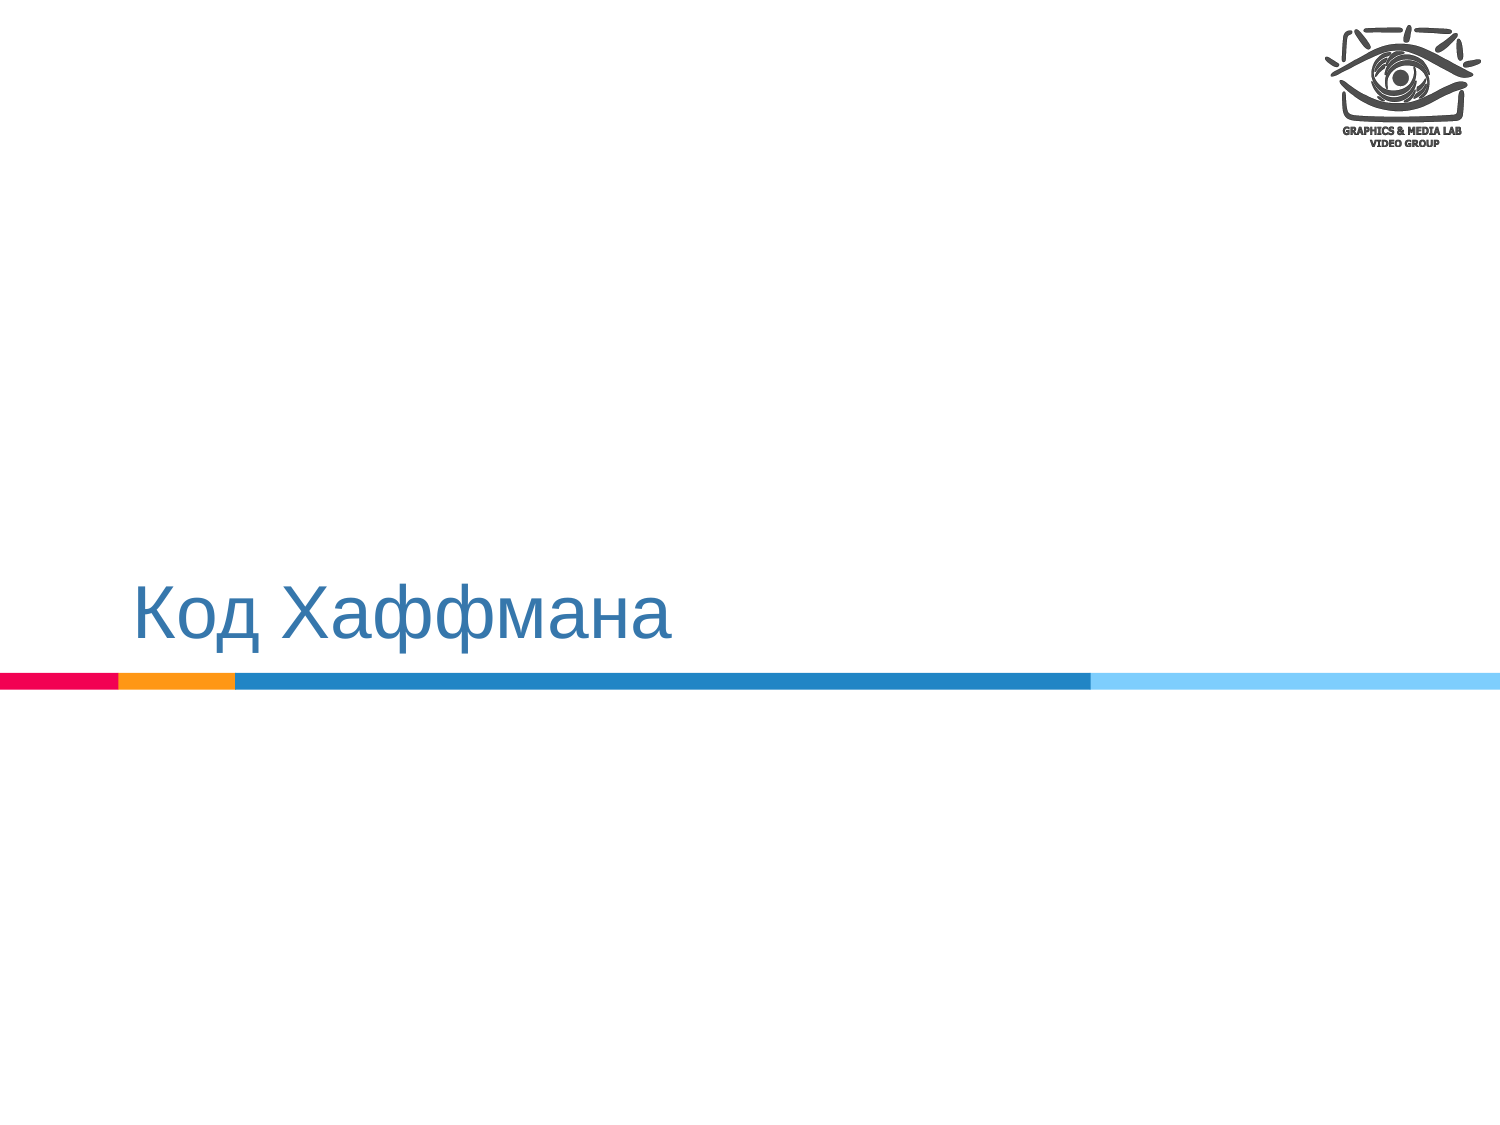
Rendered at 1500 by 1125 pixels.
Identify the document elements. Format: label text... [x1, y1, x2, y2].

list Код Хаффмана [117, 338, 1404, 662]
picture [1325, 25, 1481, 147]
